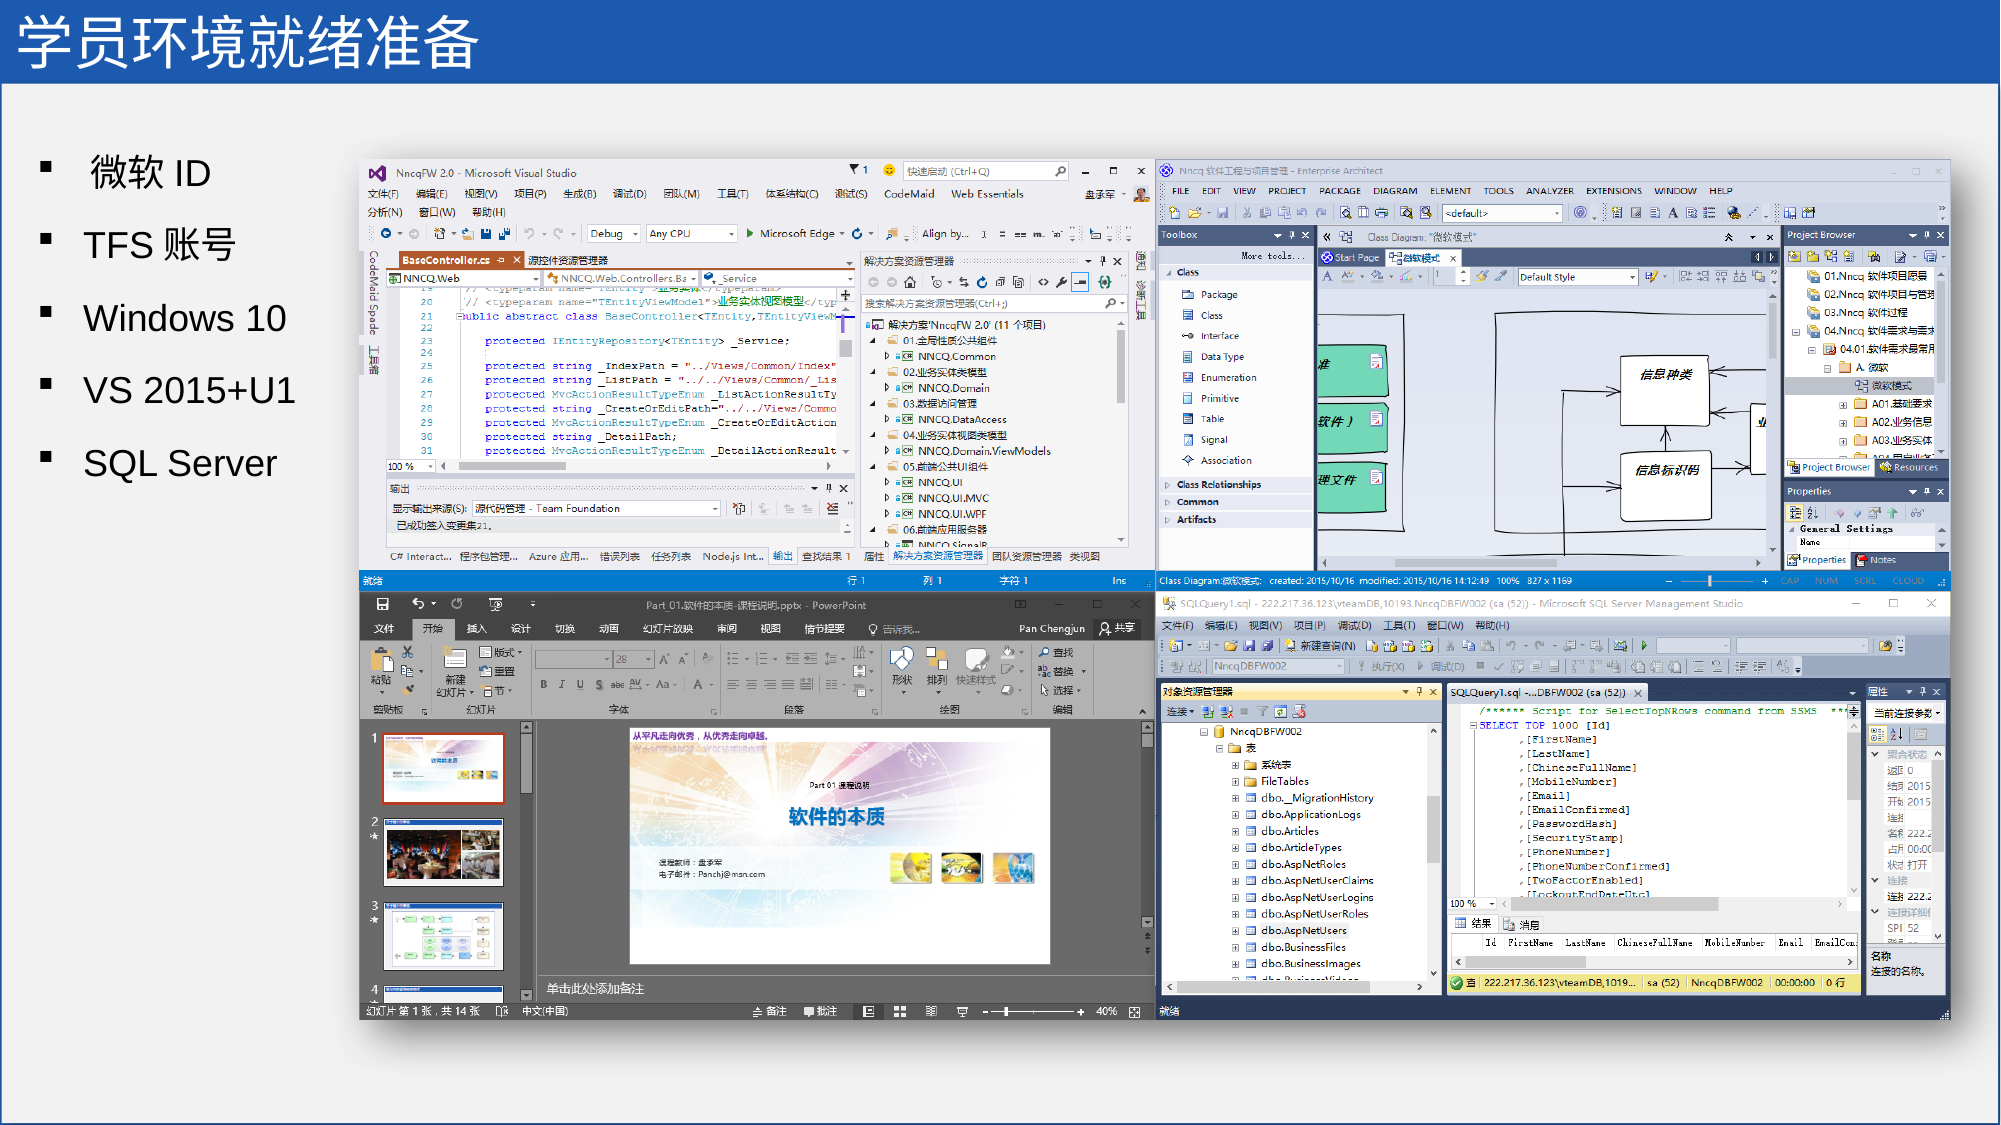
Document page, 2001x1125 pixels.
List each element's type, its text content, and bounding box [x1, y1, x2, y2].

text_box 微软ID TFS账号 Windows 10 VS 2015+U1 SQL Server [22, 119, 312, 564]
picture [359, 159, 1951, 1020]
title 学员环境就绪准备 [0, 1, 1675, 81]
